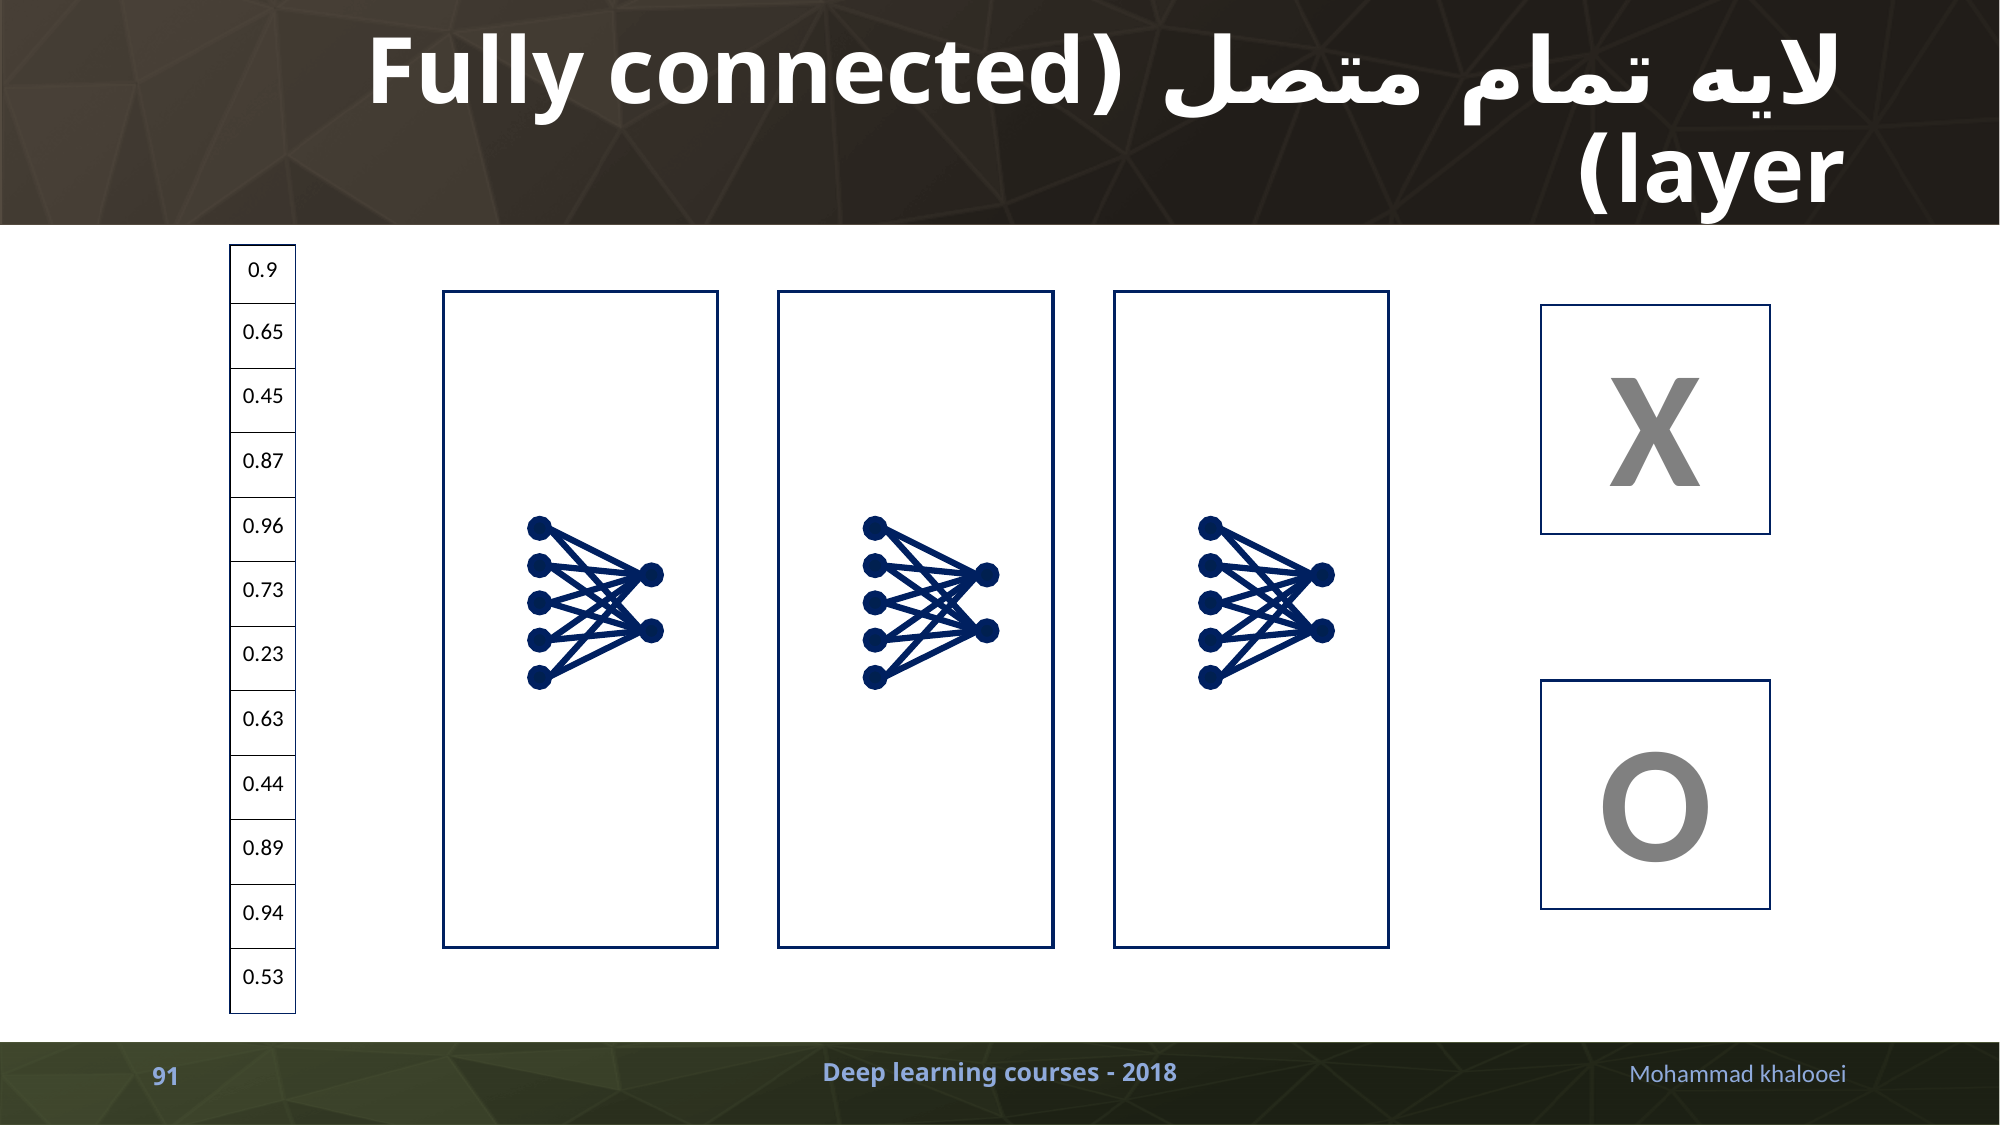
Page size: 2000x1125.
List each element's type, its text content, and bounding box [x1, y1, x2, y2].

title لایه تمام متصل (Fully connected layer) [137, 37, 1862, 210]
slide_number Mohammad khalooei [1412, 1042, 1862, 1103]
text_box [229, 244, 1770, 1014]
footer Deep learning courses - 2018 [662, 1042, 1338, 1103]
slide_number 91 [137, 1046, 588, 1107]
